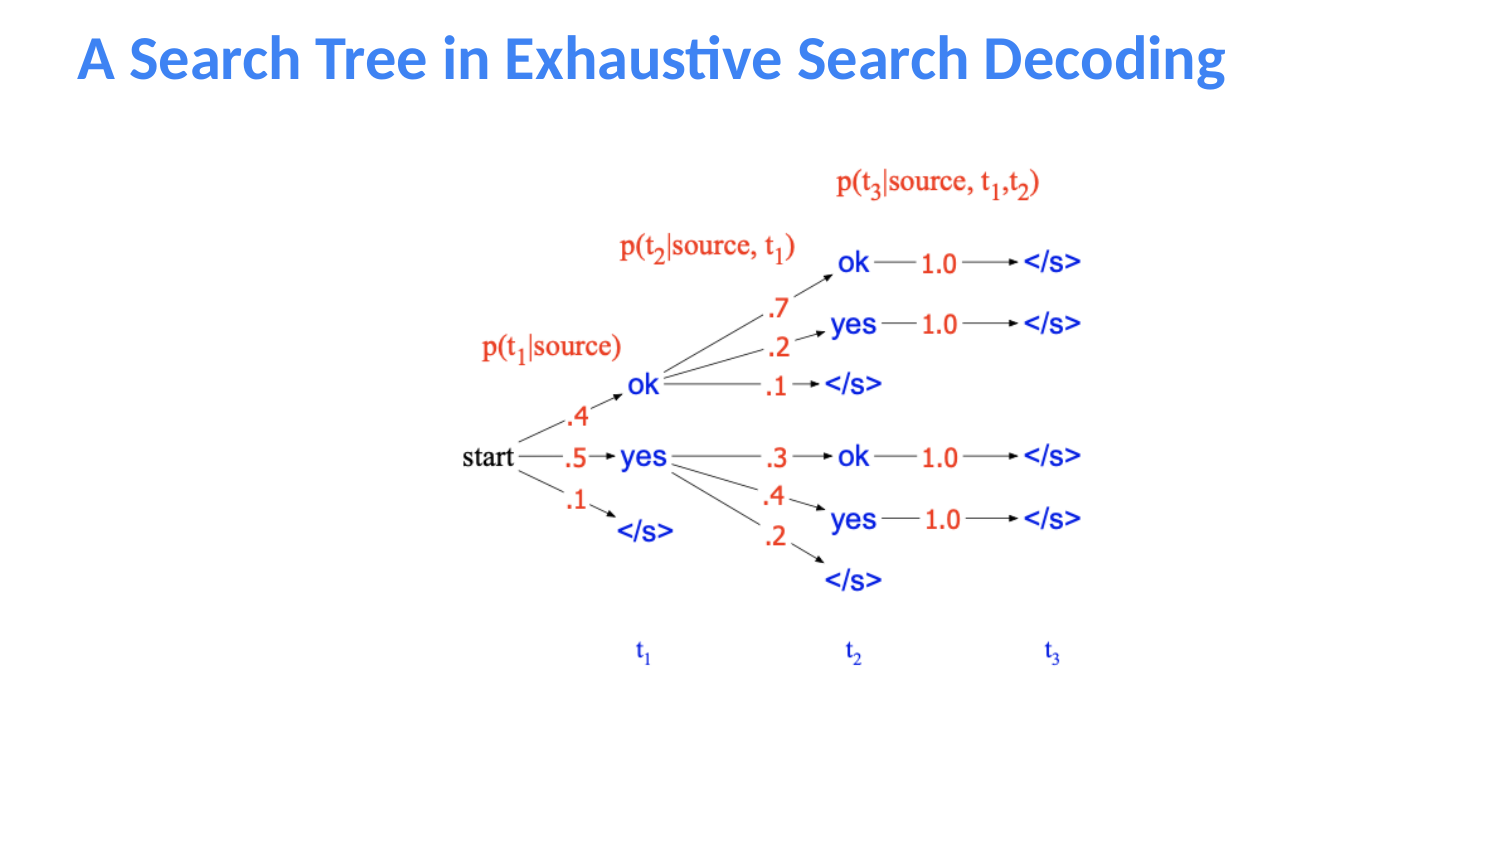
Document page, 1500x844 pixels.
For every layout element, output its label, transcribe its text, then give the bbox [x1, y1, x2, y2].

text_box A Search Tree in Exhaustive Search Decoding [62, 9, 1450, 132]
picture [174, 154, 1200, 689]
